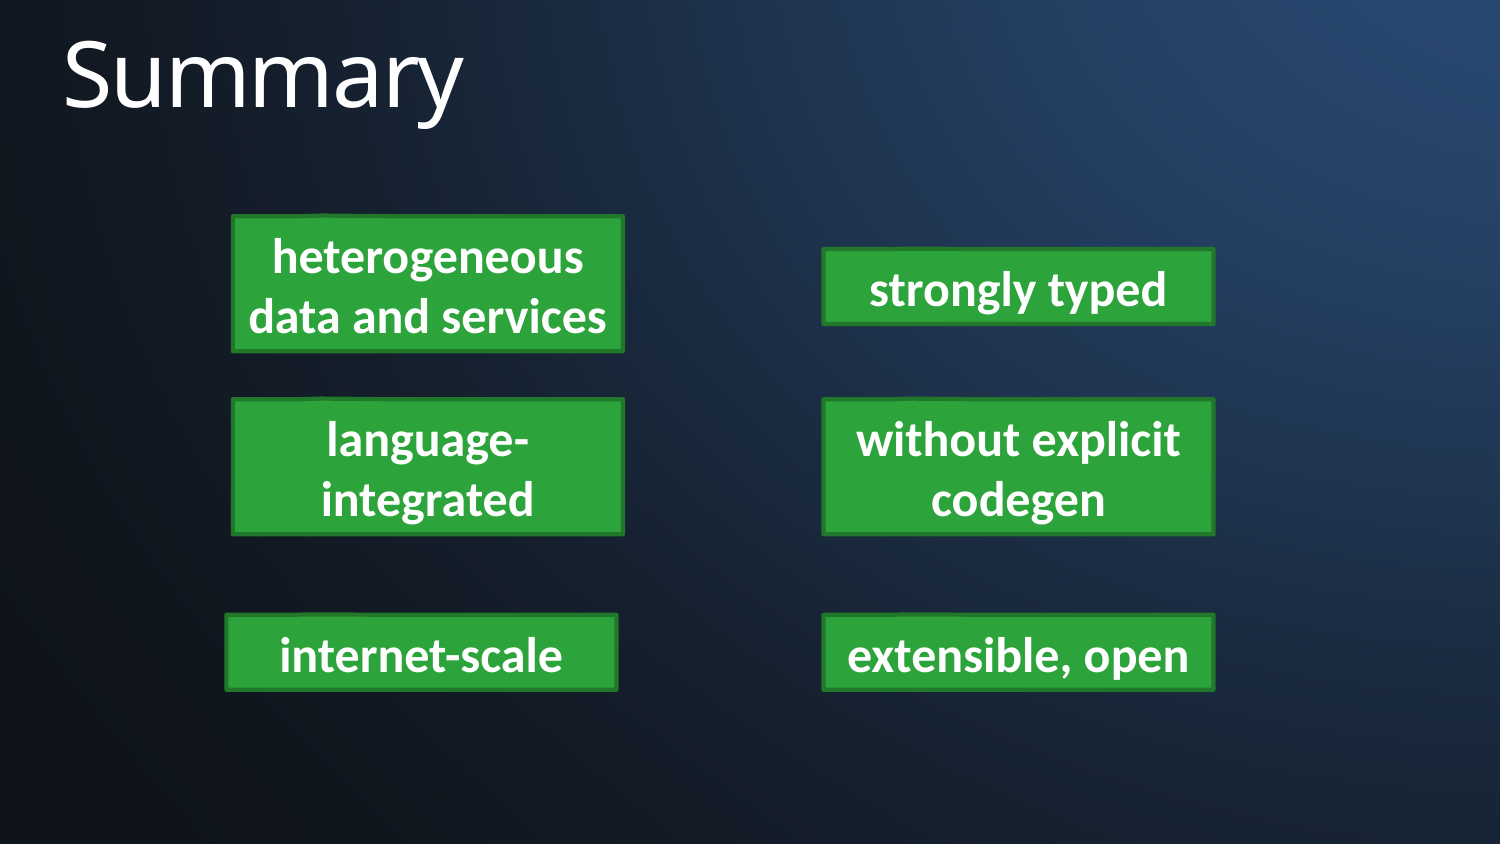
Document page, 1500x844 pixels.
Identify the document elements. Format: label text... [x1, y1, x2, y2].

title Summary [62, 28, 1438, 129]
text_box extensible, open [821, 612, 1216, 692]
text_box strongly typed [821, 246, 1216, 327]
text_box language-integrated [230, 396, 626, 537]
text_box heterogeneous data and services [230, 213, 626, 354]
text_box internet-scale [224, 612, 619, 692]
picture [0, 0, 1500, 844]
text_box without explicit codegen [821, 396, 1216, 537]
